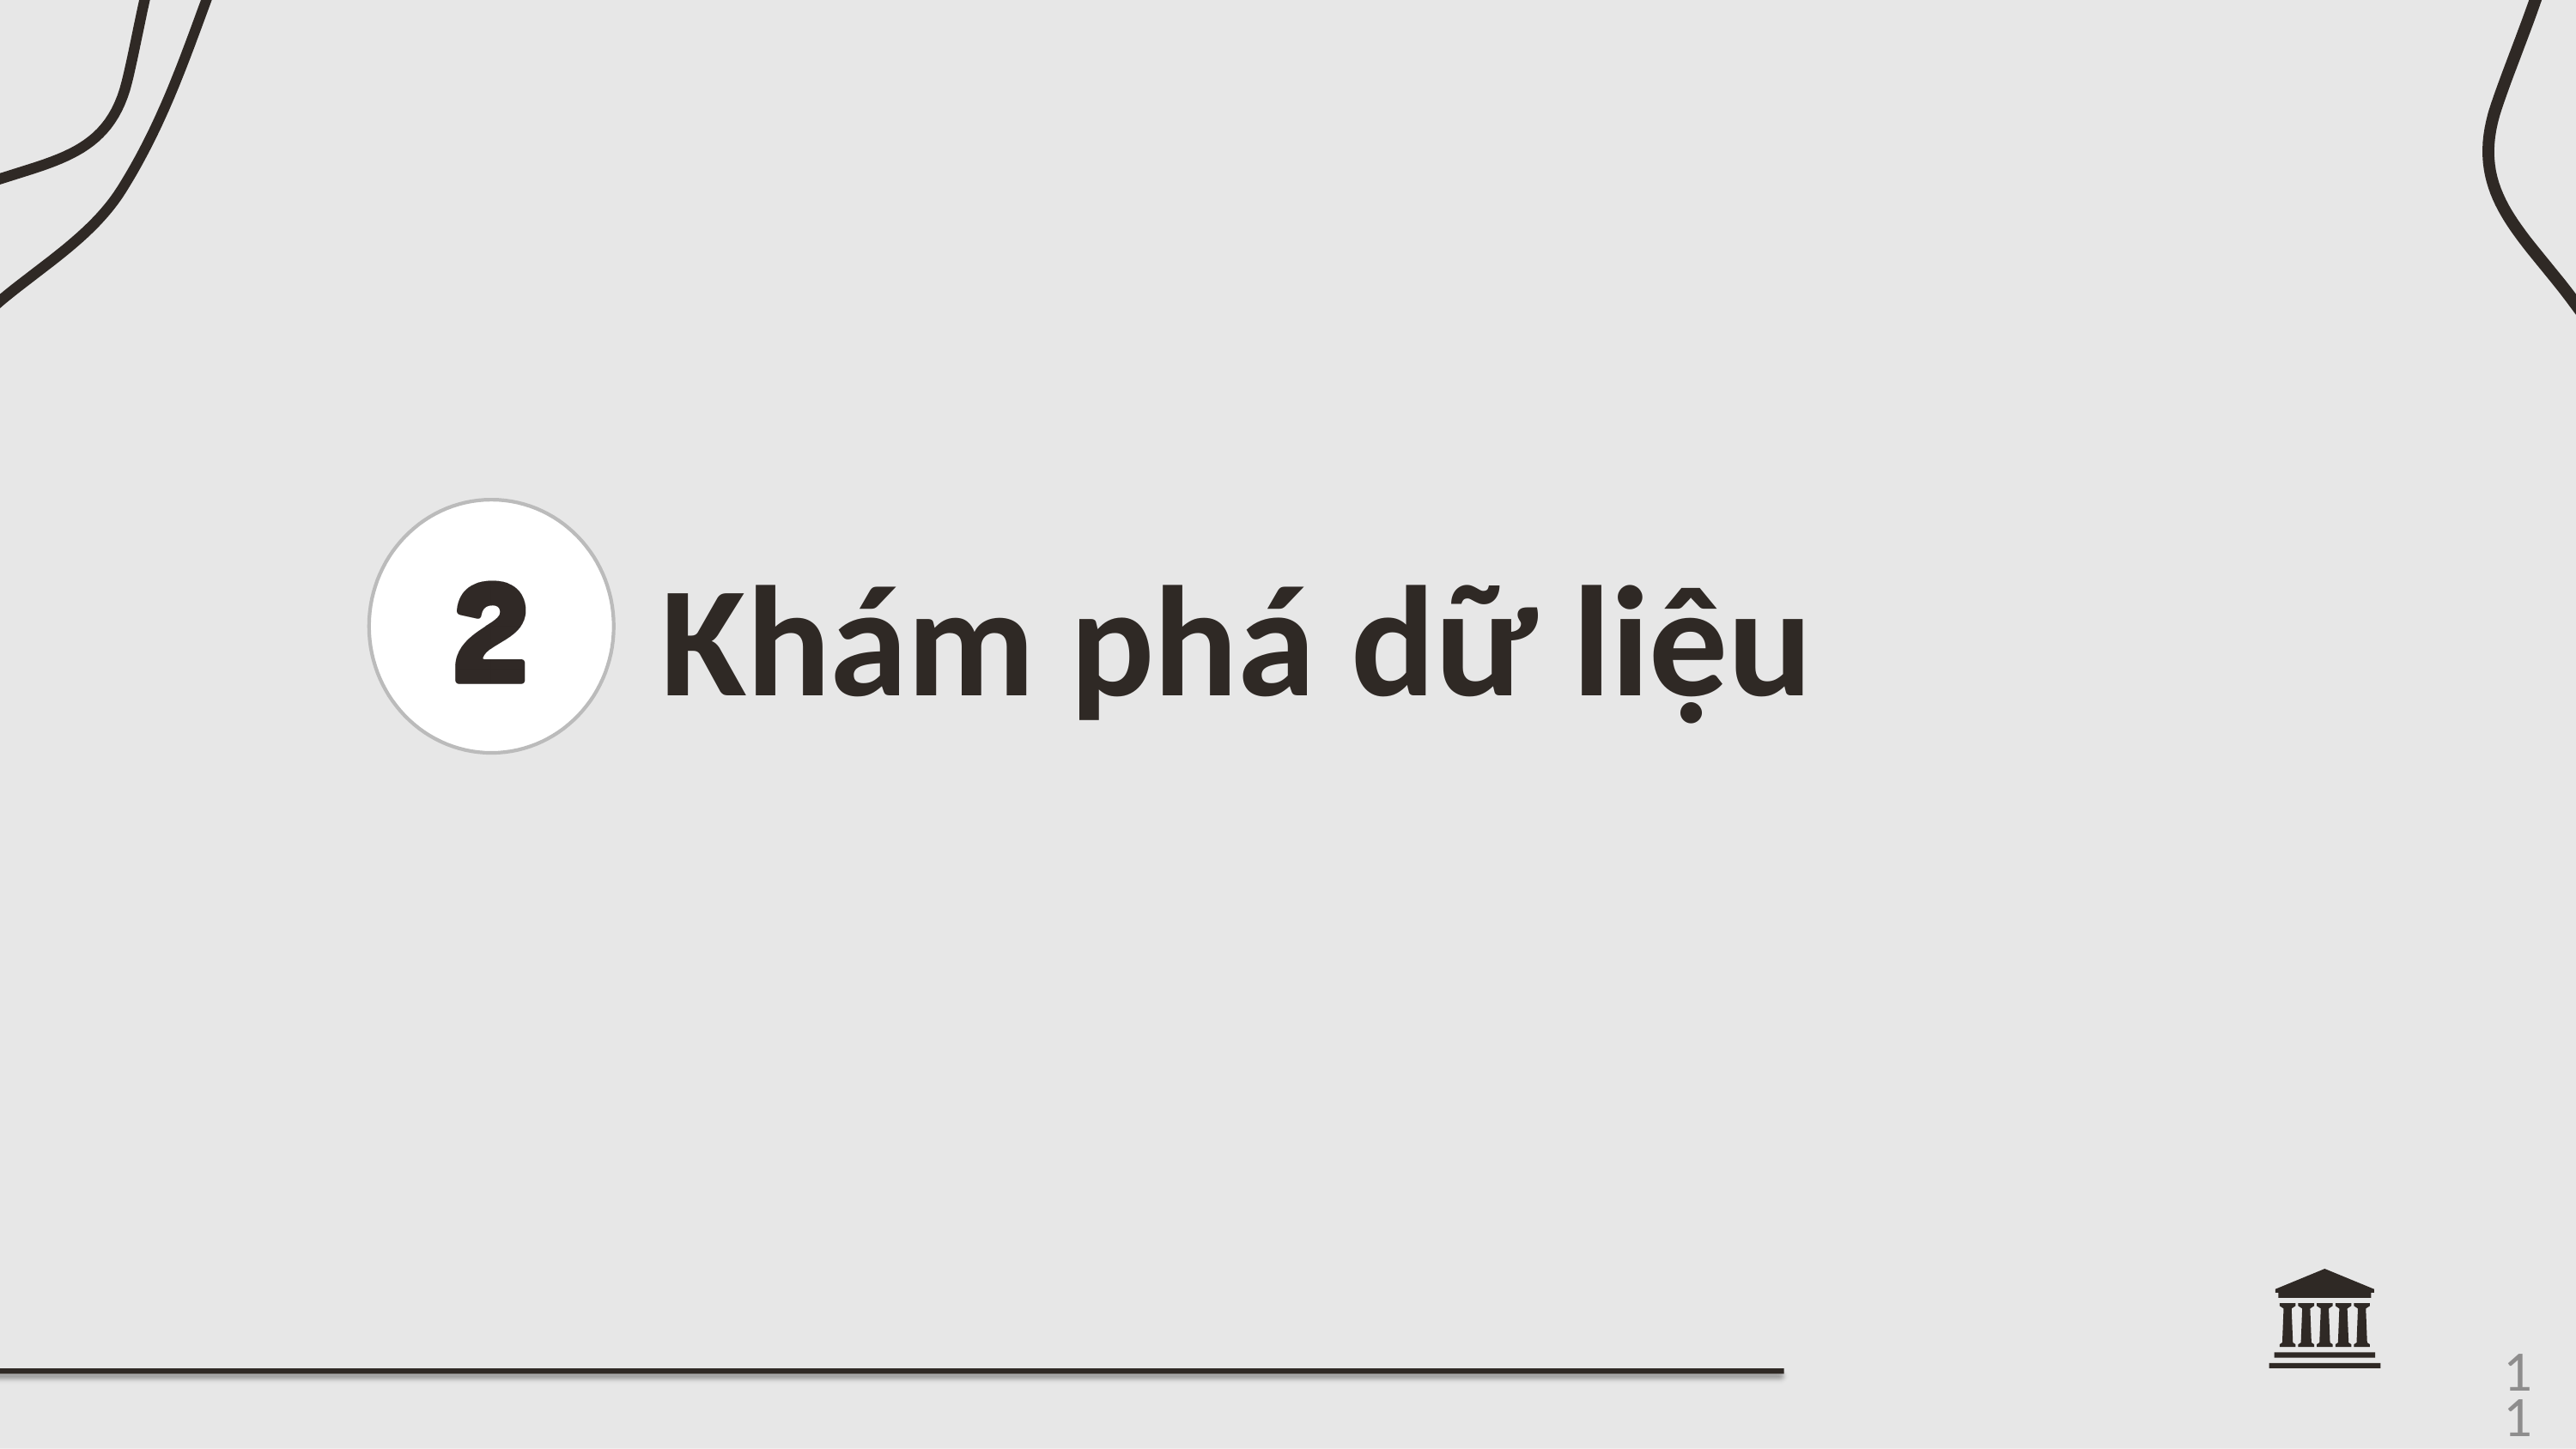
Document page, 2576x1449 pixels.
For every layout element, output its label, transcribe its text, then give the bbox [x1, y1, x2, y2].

text_box [2335, 1303, 2352, 1348]
text_box [2354, 1303, 2370, 1348]
text_box [2275, 1269, 2374, 1298]
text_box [0, 1366, 1794, 1386]
text_box [2269, 1362, 2381, 1368]
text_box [367, 497, 617, 755]
title Khám phá dữ liệu [659, 536, 2173, 780]
text_box [2317, 1303, 2333, 1348]
text_box [2274, 1352, 2376, 1358]
slide_number 11 [2468, 1346, 2540, 1449]
text_box [2279, 1303, 2296, 1348]
text_box [2298, 1303, 2315, 1348]
